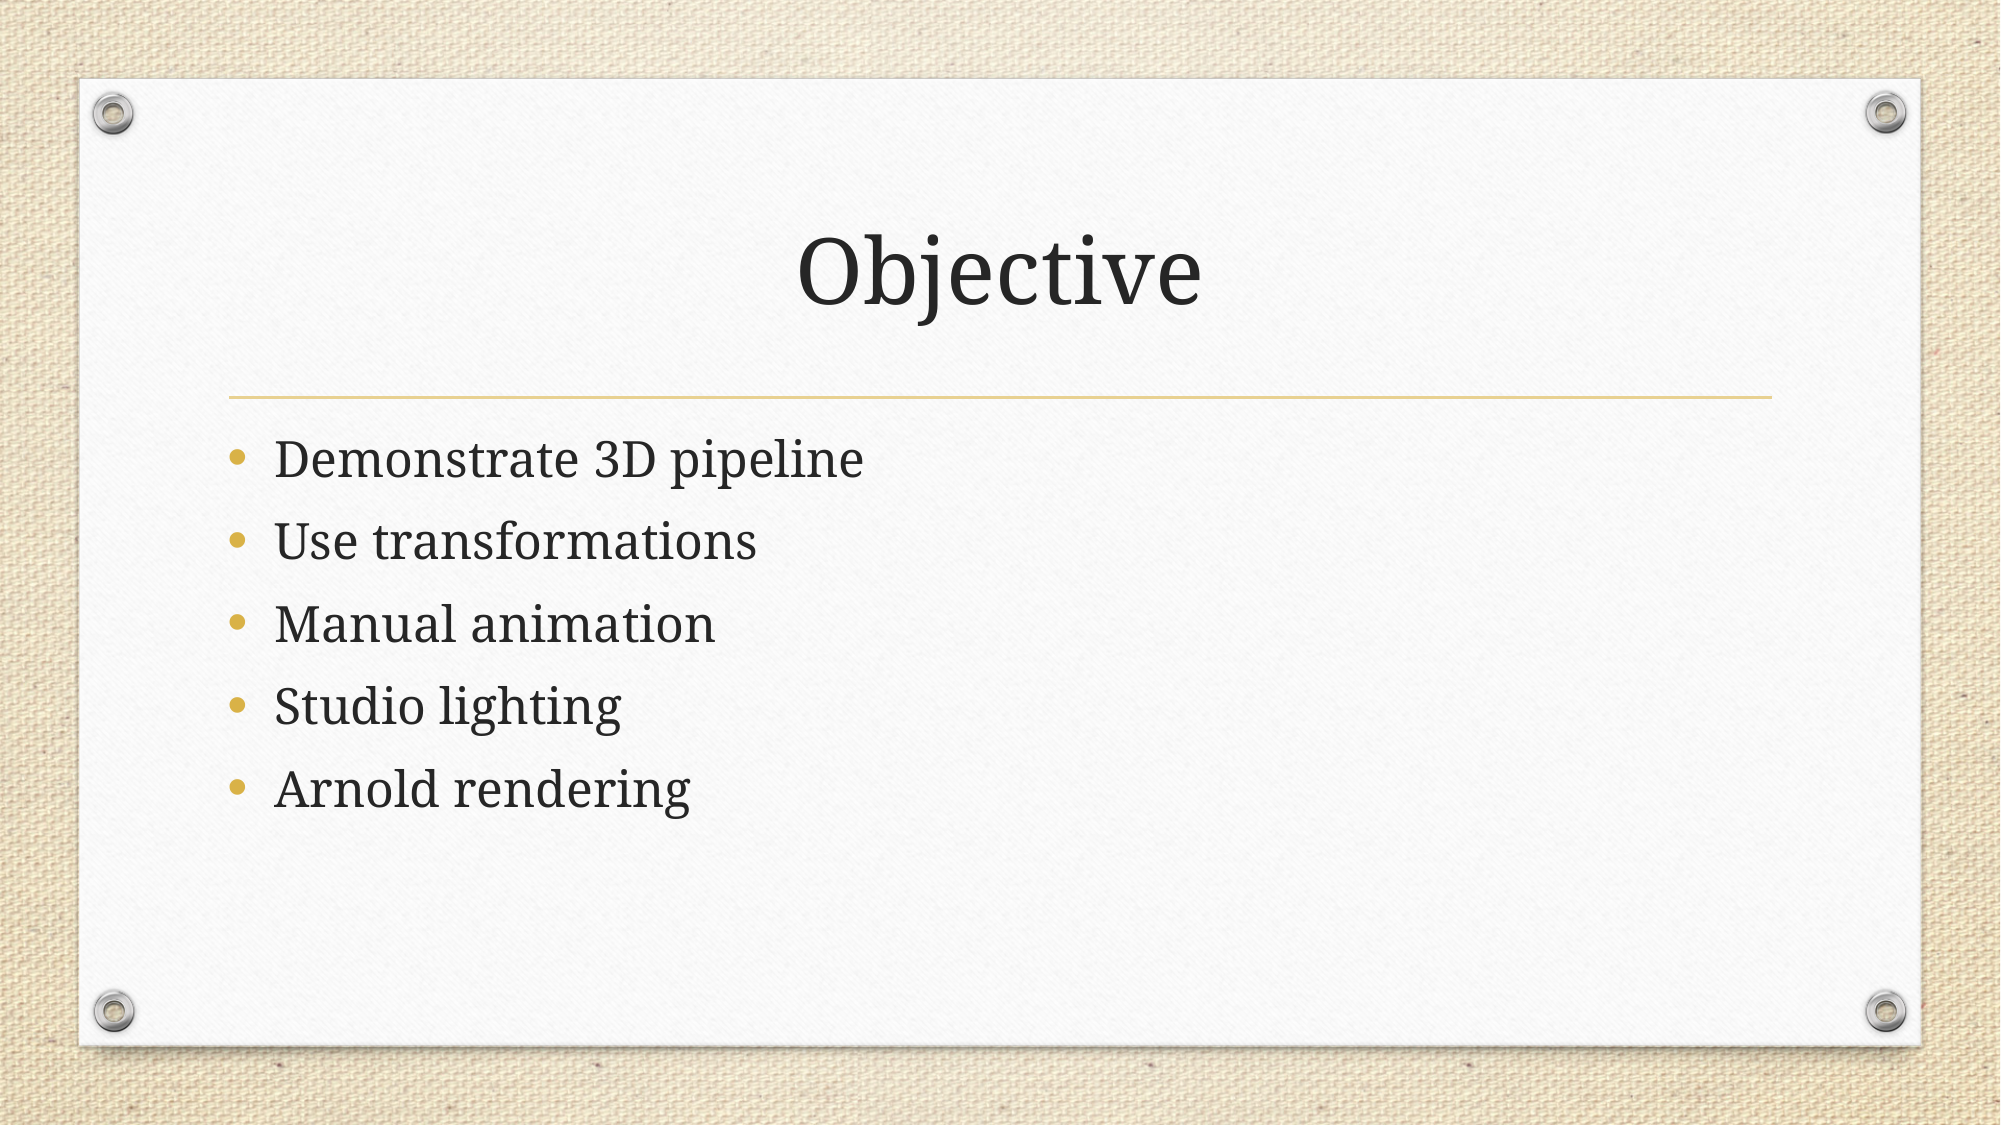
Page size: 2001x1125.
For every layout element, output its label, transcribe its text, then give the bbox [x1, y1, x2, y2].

list Demonstrate 3D pipeline Use transformations Manual animation Studio lighting Arnold rendering [212, 419, 1788, 964]
picture [0, 0, 2001, 1125]
title Objective [212, 161, 1788, 375]
